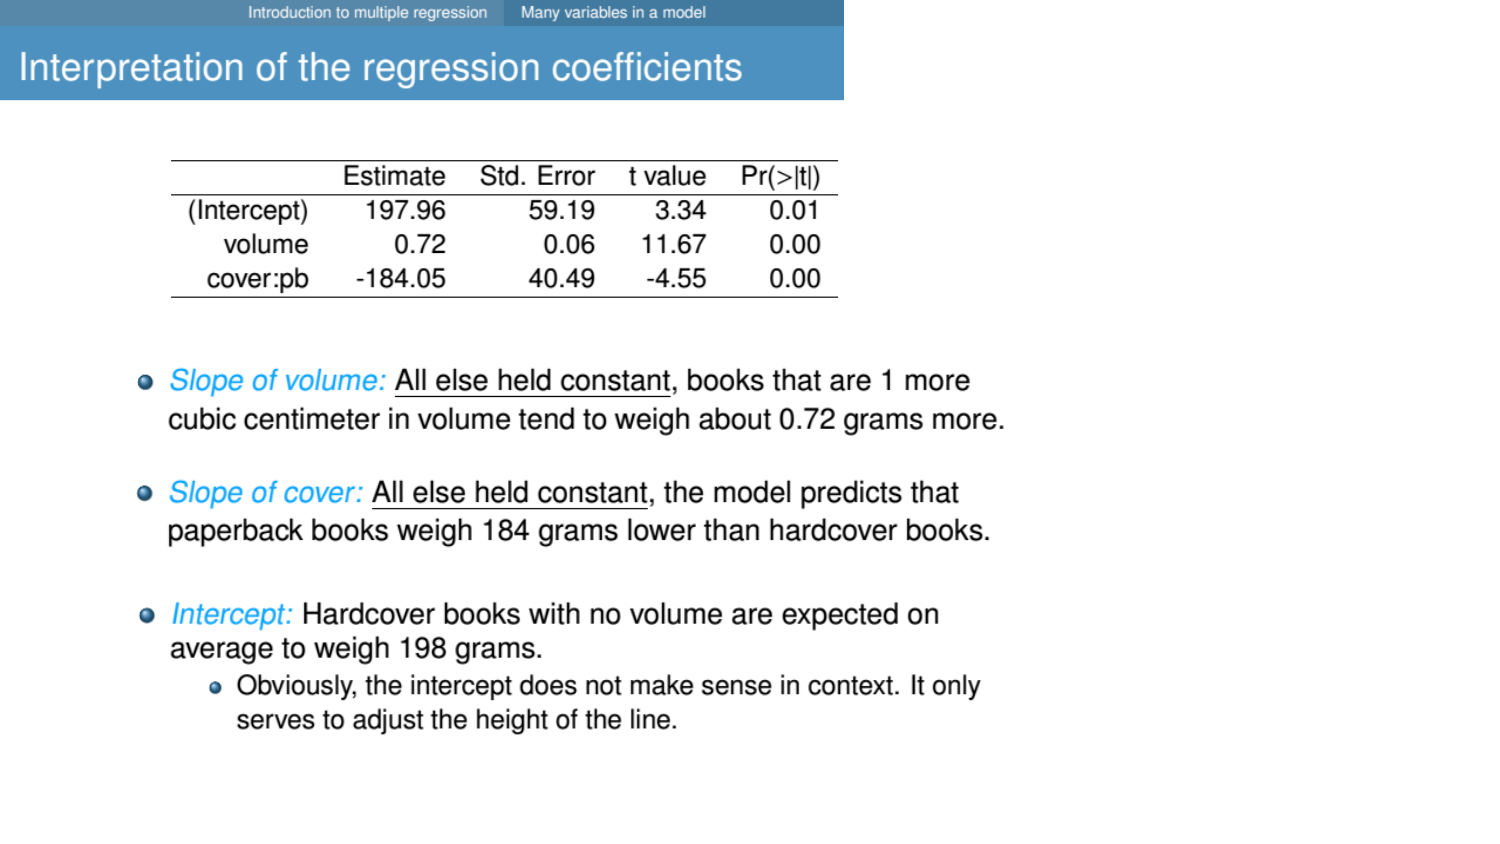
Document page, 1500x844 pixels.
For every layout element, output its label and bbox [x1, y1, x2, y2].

picture [133, 469, 994, 552]
picture [133, 597, 994, 738]
picture [130, 356, 1012, 444]
picture [0, 0, 844, 312]
